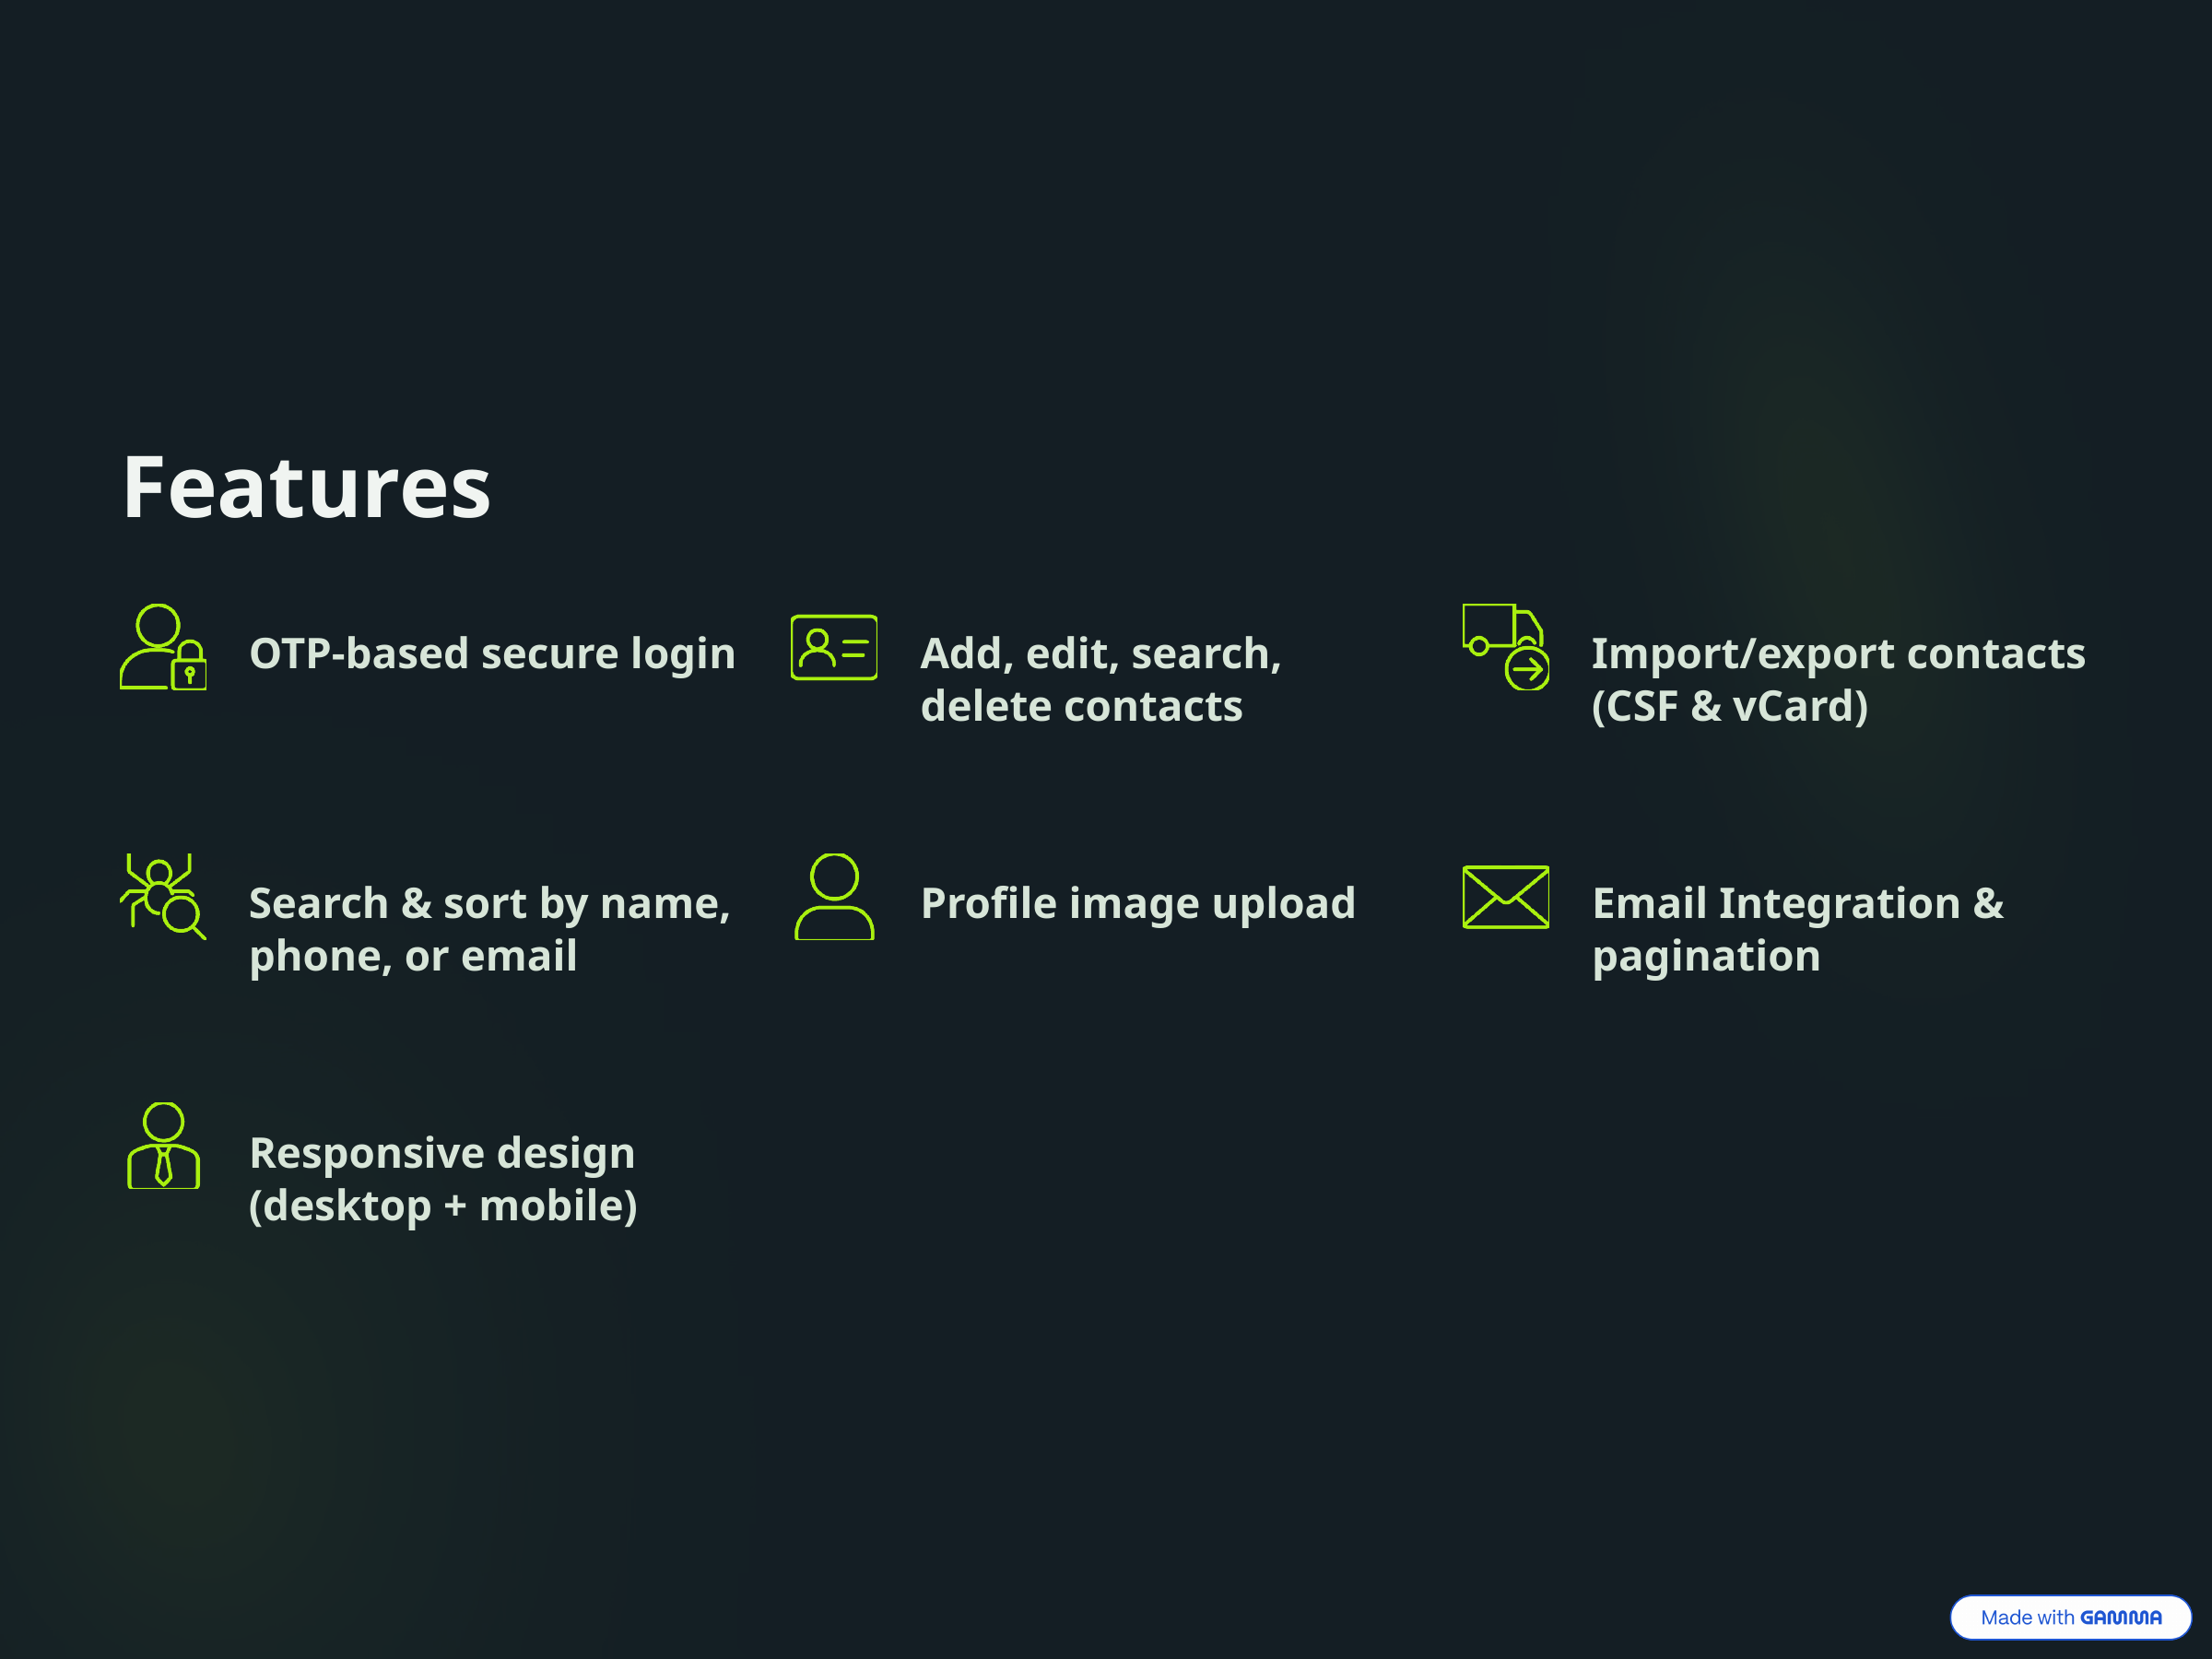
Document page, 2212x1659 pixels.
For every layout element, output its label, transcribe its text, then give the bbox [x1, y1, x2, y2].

text_box Email Integration & pagination [1592, 874, 2092, 982]
text_box OTP-based secure login [248, 624, 749, 732]
text_box Profile image upload [920, 874, 1406, 928]
picture [120, 853, 206, 940]
text_box Responsive design (desktop + mobile) [248, 1124, 749, 1231]
picture [1463, 604, 1549, 690]
picture [1941, 1586, 2202, 1649]
picture [791, 853, 877, 940]
picture [120, 1102, 206, 1190]
text_box Add, edit, search, delete contacts [920, 624, 1421, 732]
picture [120, 604, 206, 690]
text_box Search & sort by name, phone, or email [248, 874, 749, 1035]
text_box Import/export contacts (CSF & vCard) [1592, 624, 2092, 785]
picture [1463, 853, 1549, 940]
text_box Features [120, 428, 978, 535]
picture [791, 604, 877, 690]
